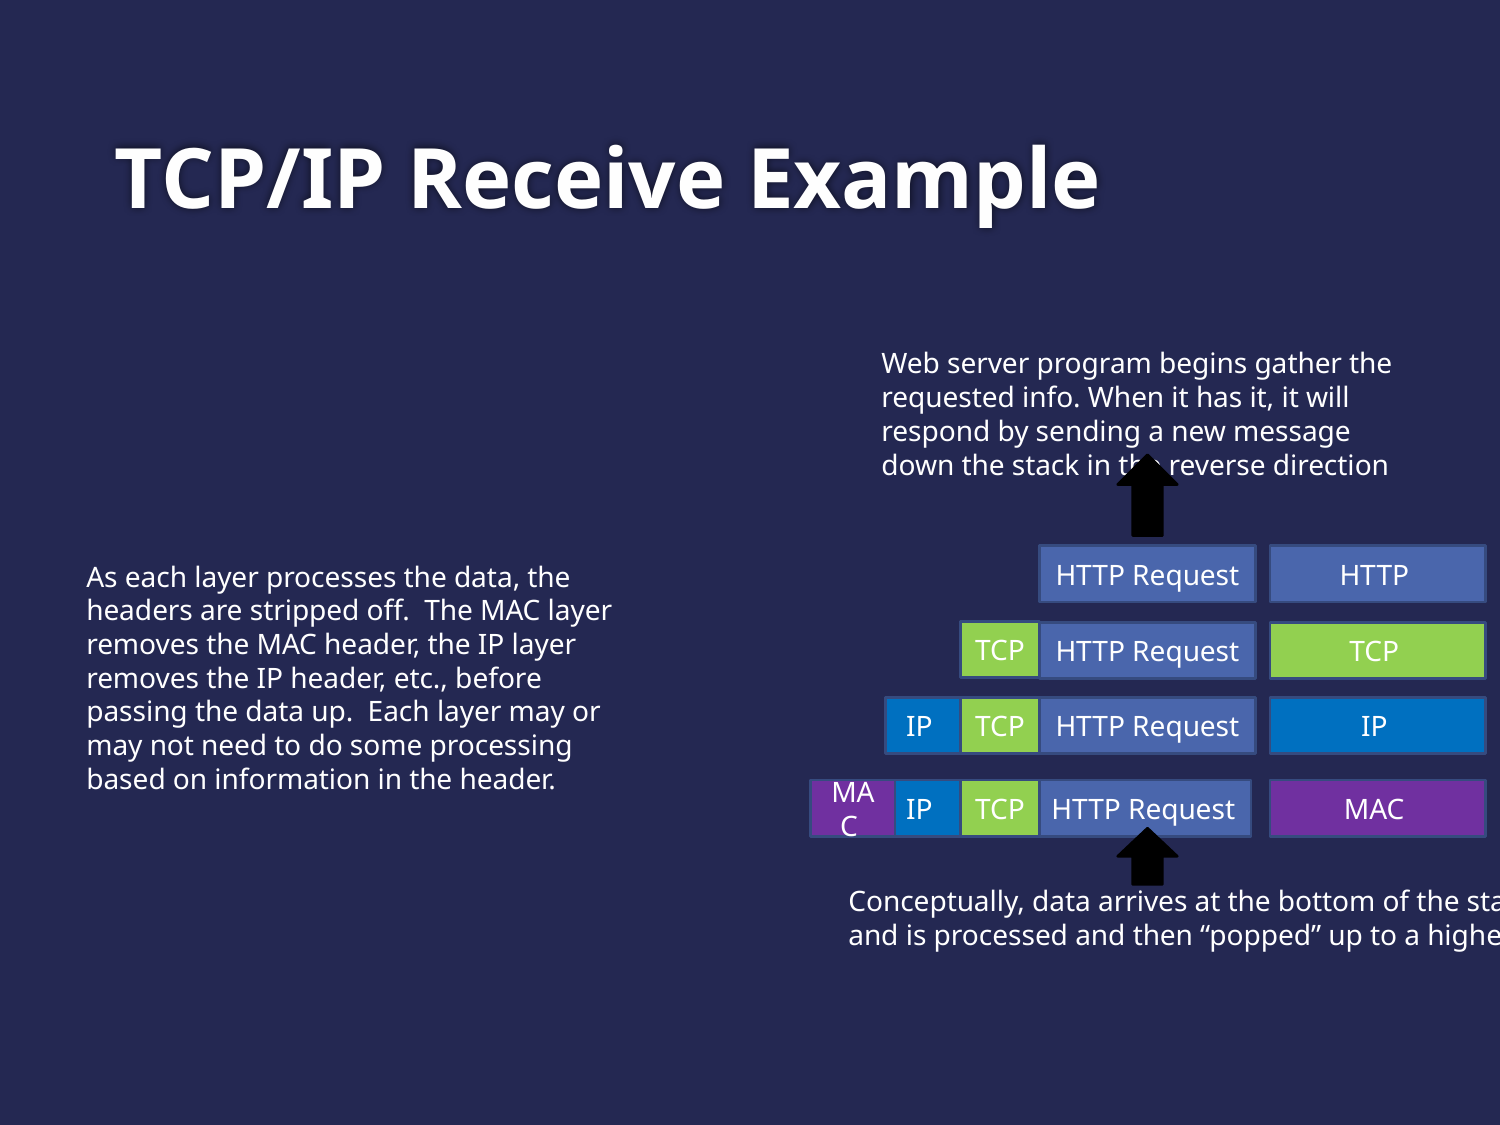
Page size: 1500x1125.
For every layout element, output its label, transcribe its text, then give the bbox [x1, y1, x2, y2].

text_box TCP [1269, 621, 1487, 680]
text_box TCP [959, 620, 1041, 679]
text_box As each layer processes the data, the headers are stripped off. The MAC layer removes the MAC header, the IP layer removes the IP header, etc., before passing the data up. Each layer may or may not need to do some processing based on information in the header. [71, 517, 647, 803]
text_box [1116, 827, 1179, 886]
text_box Web server program begins gather the requested info. When it has it, it will respond by sending a new message down the stack in the reverse direction [866, 338, 1436, 489]
text_box HTTP Request [1041, 779, 1252, 838]
text_box HTTP Request [1038, 621, 1257, 680]
text_box MAC [809, 779, 896, 838]
title TCP/IP Receive Example [99, 45, 1400, 233]
text_box IP [884, 696, 962, 755]
text_box TCP [962, 696, 1041, 755]
text_box MAC [1269, 779, 1487, 838]
text_box TCP [962, 779, 1041, 838]
text_box IP [896, 779, 962, 838]
text_box [1116, 453, 1179, 537]
text_box Conceptually, data arrives at the bottom of the stack and is processed and then “popped” up to a higher layer [833, 876, 1500, 959]
text_box IP [1269, 696, 1487, 755]
text_box HTTP Request [1041, 696, 1257, 755]
text_box HTTP Request [1038, 544, 1257, 603]
text_box HTTP [1269, 544, 1487, 603]
